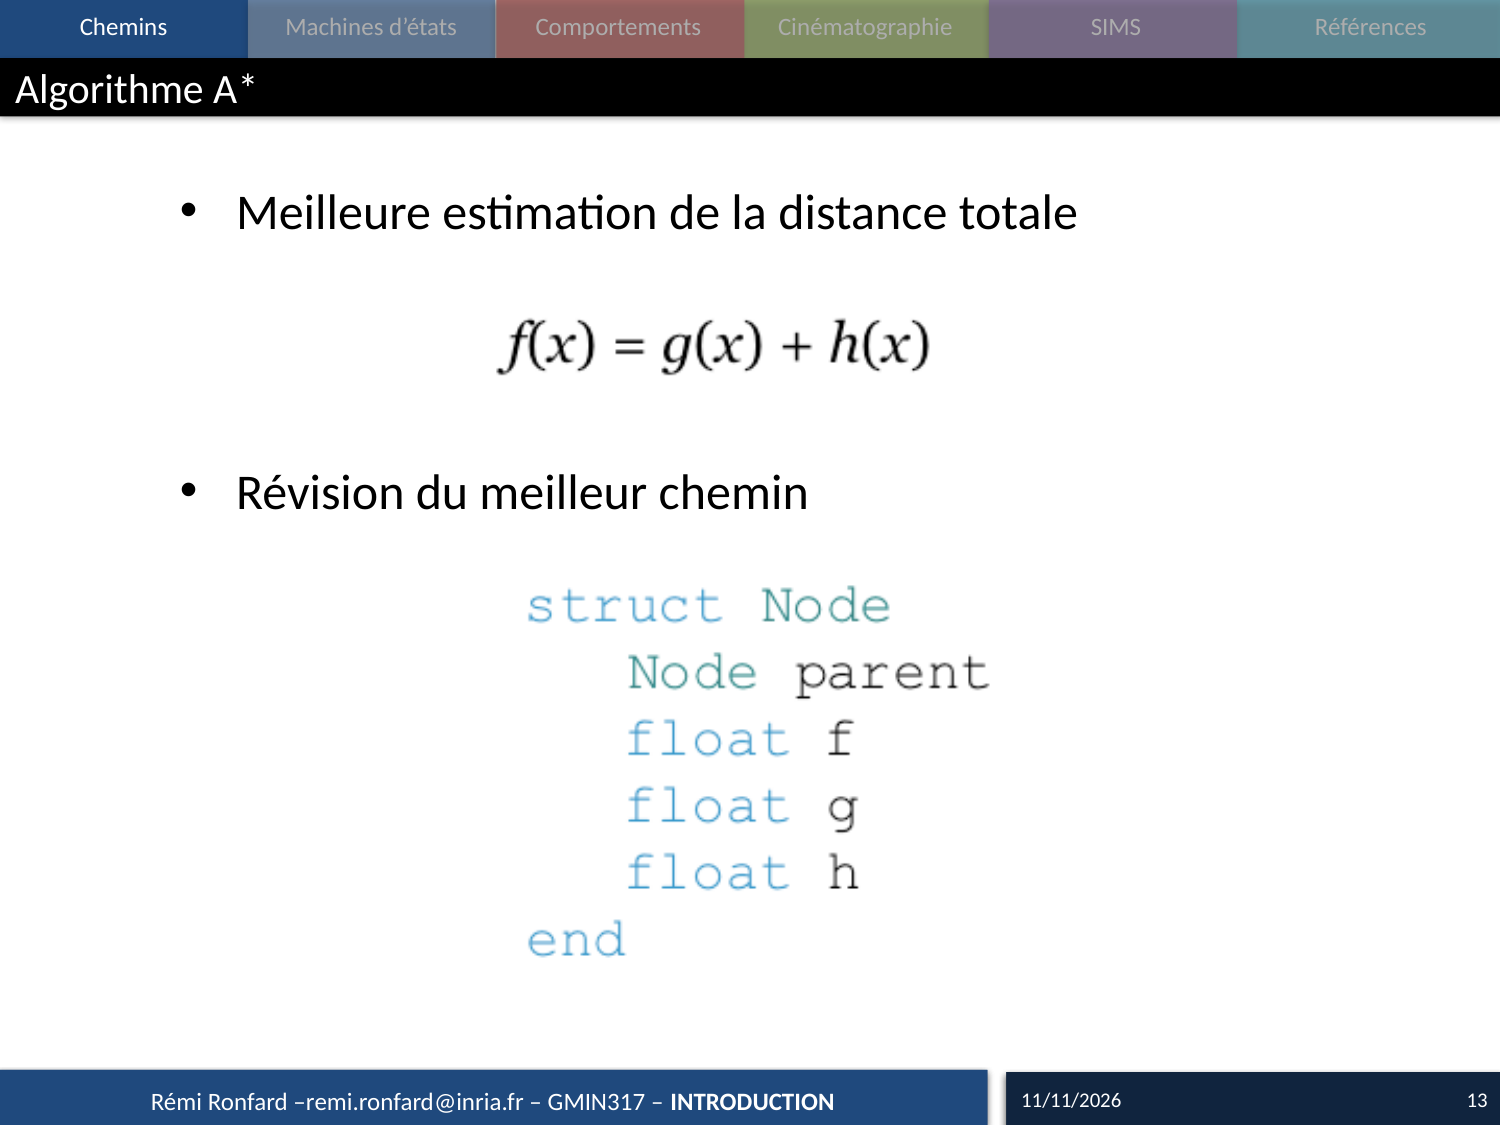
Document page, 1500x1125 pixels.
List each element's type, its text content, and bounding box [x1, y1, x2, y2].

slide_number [1006, 1070, 1153, 1125]
picture [433, 559, 1088, 1006]
title Algorithme A* [0, 58, 1500, 117]
text_box Meilleure estimation de la distance totale Révision du meilleur chemin [164, 172, 1500, 1006]
slide_number 13 [1153, 1071, 1500, 1125]
footer Rémi Ronfard –remi.ronfard@inria.fr – GMIN317 – INTRODUCTION [0, 1072, 988, 1125]
picture [470, 279, 1007, 414]
